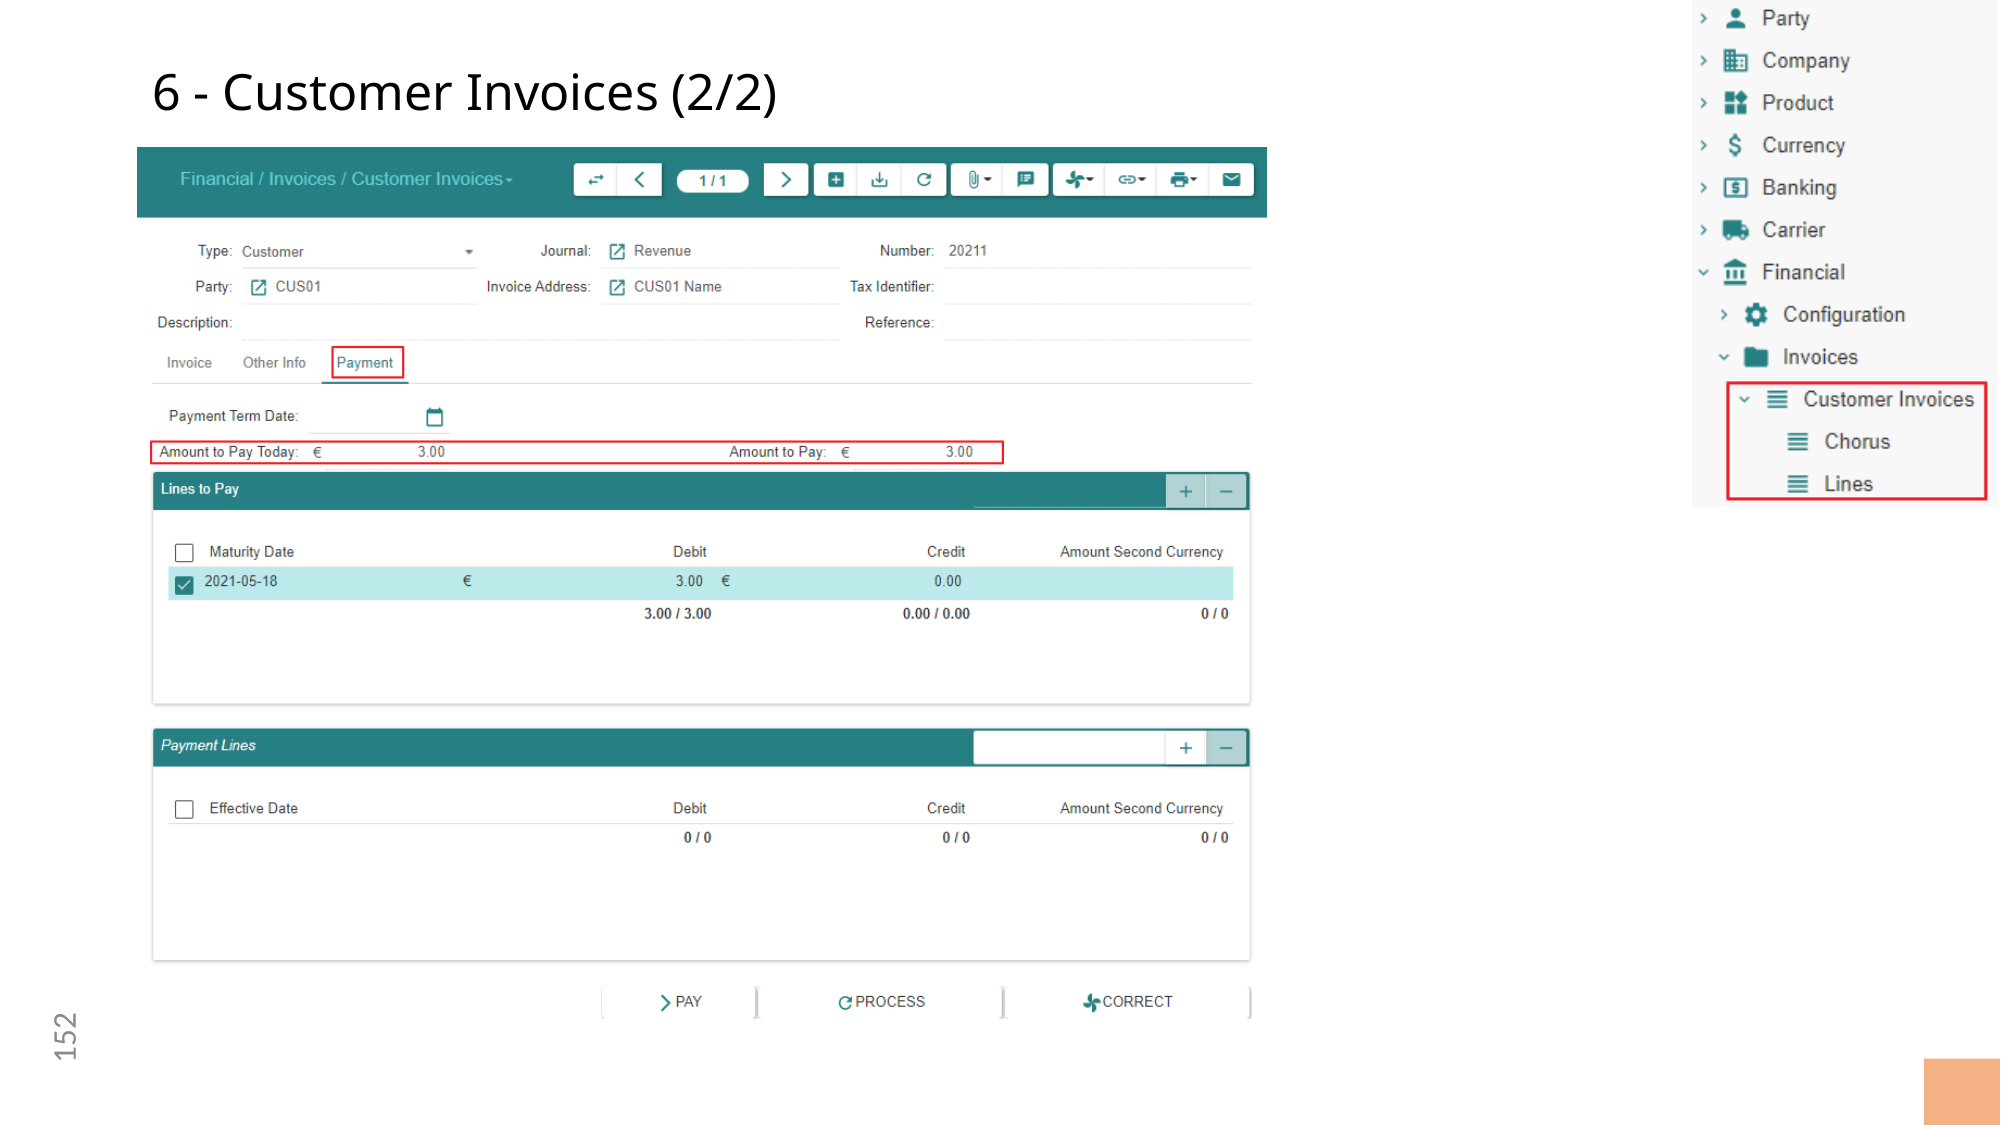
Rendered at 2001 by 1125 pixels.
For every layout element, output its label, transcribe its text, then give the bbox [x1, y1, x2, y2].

text_box [1923, 1058, 2000, 1125]
picture [1692, 0, 1997, 507]
slide_number 152 [32, 969, 93, 1108]
picture [137, 147, 1267, 1034]
title 6 - Customer Invoices (2/2) [137, 59, 1692, 136]
